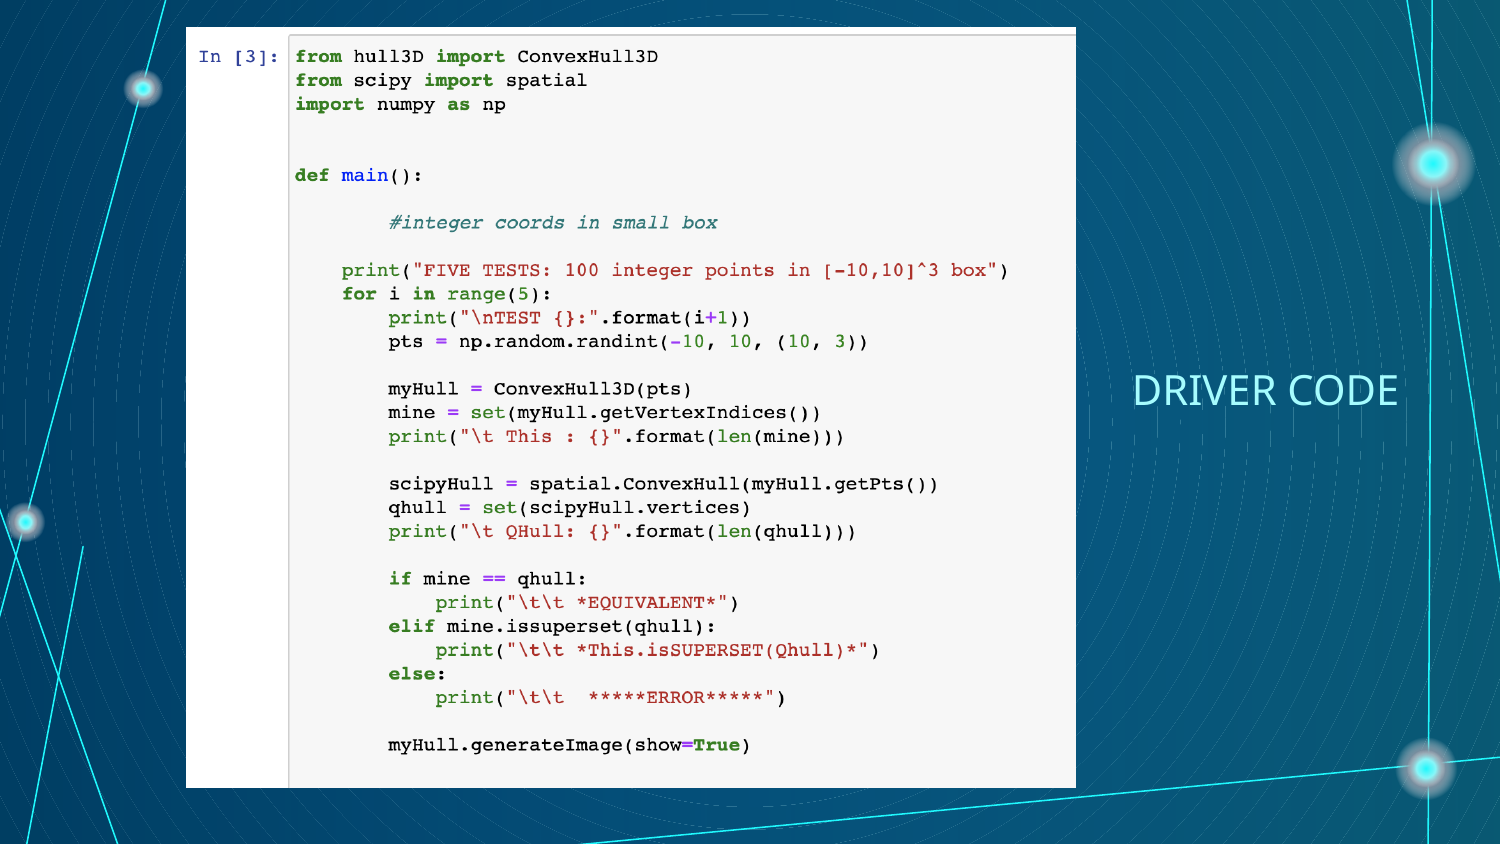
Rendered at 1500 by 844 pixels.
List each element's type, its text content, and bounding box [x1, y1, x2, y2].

text_box DRIVER CODE [1117, 356, 1415, 421]
picture [186, 27, 1076, 788]
